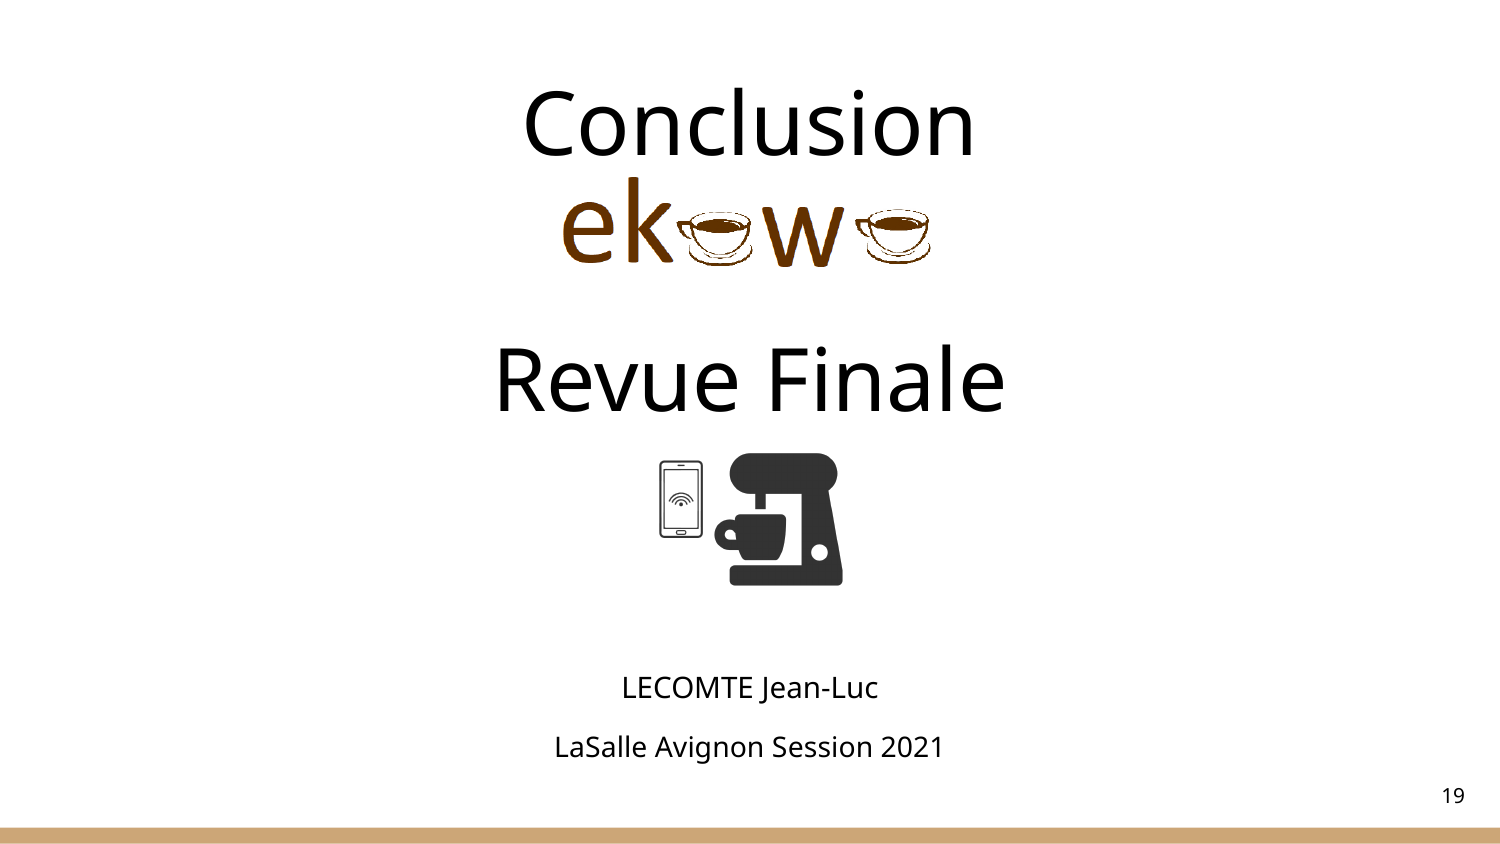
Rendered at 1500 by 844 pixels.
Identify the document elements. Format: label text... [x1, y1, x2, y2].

subtitle LECOMTE Jean-Luc LaSalle Avignon Session 2021 [51, 648, 1449, 779]
picture [551, 167, 949, 288]
title Revue Finale [51, 107, 1449, 445]
picture [656, 449, 844, 587]
slide_number ‹#› [1389, 764, 1480, 830]
title Conclusion [51, 51, 1449, 107]
